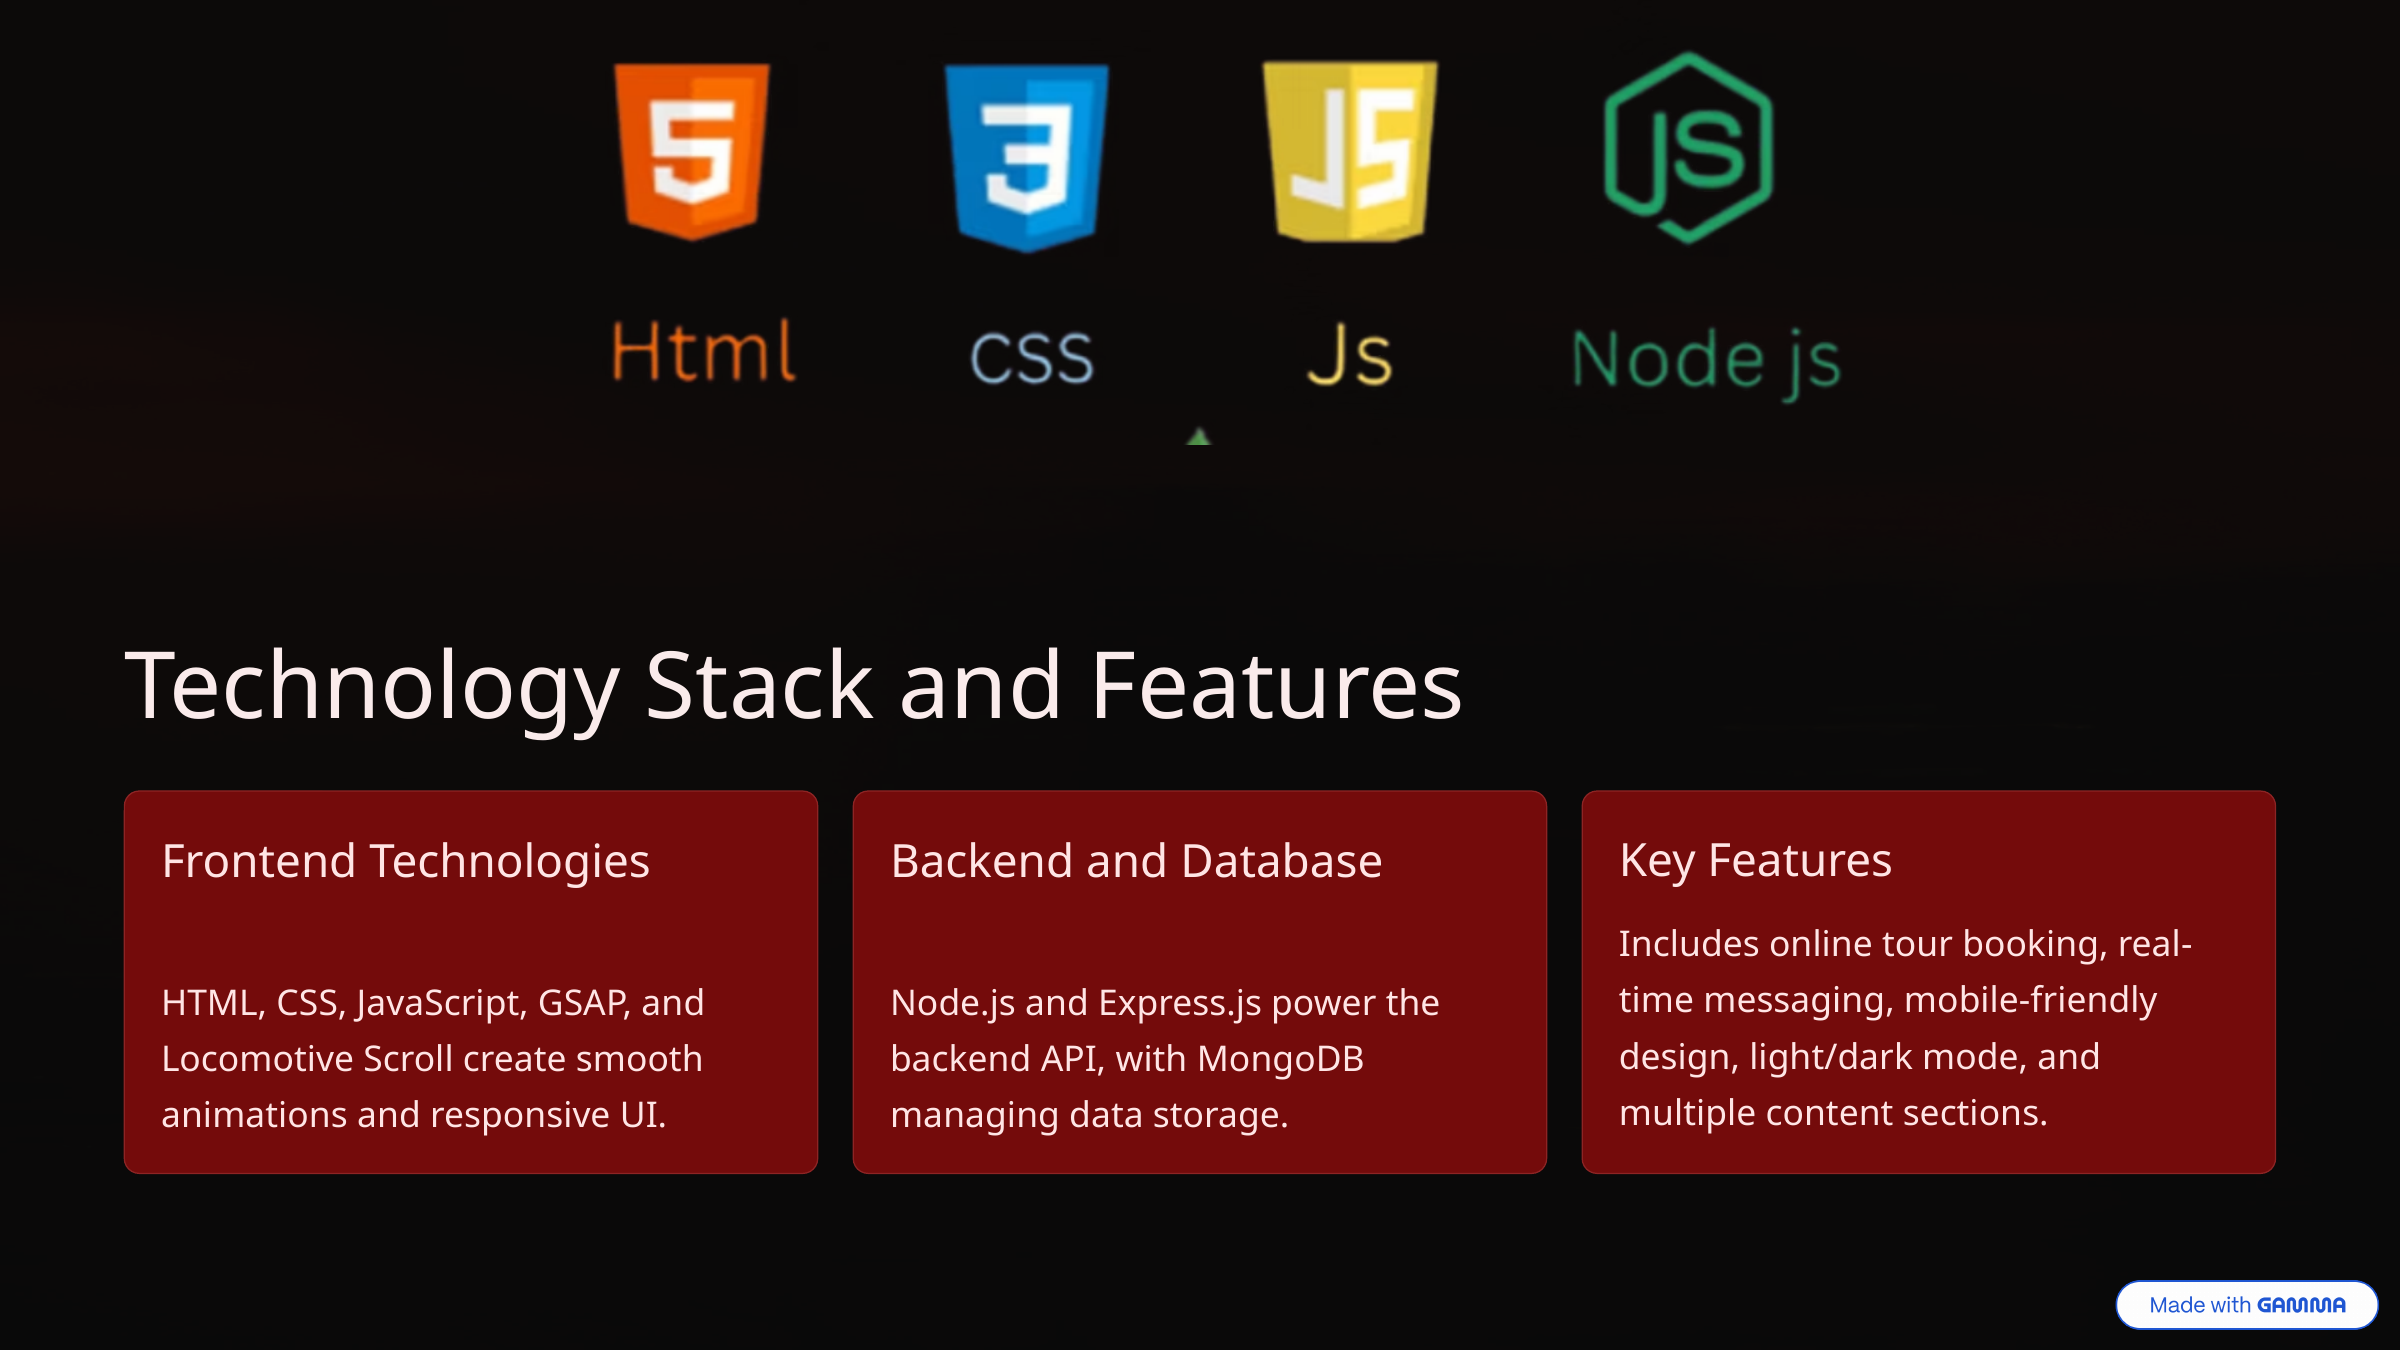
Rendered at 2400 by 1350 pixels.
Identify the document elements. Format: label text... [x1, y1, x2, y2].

text_box HTML, CSS, JavaScript, GSAP, and Locomotive Scroll create smooth animations and responsive UI. [161, 966, 781, 1137]
text_box Frontend Technologies [161, 827, 781, 945]
text_box Backend and Database [890, 827, 1510, 945]
text_box [853, 790, 1547, 1174]
text_box Includes online tour booking, real-time messaging, mobile-friendly design, light/dark mode, and multiple content sections. [1618, 907, 2239, 1135]
text_box Technology Stack and Features [124, 620, 1879, 738]
text_box Node.js and Express.js power the backend API, with MongoDB managing data storage. [890, 966, 1510, 1137]
text_box [1582, 790, 2276, 1174]
picture [0, 0, 2400, 445]
text_box [124, 790, 818, 1174]
picture [2106, 1271, 2389, 1339]
text_box Key Features [1618, 827, 2087, 887]
